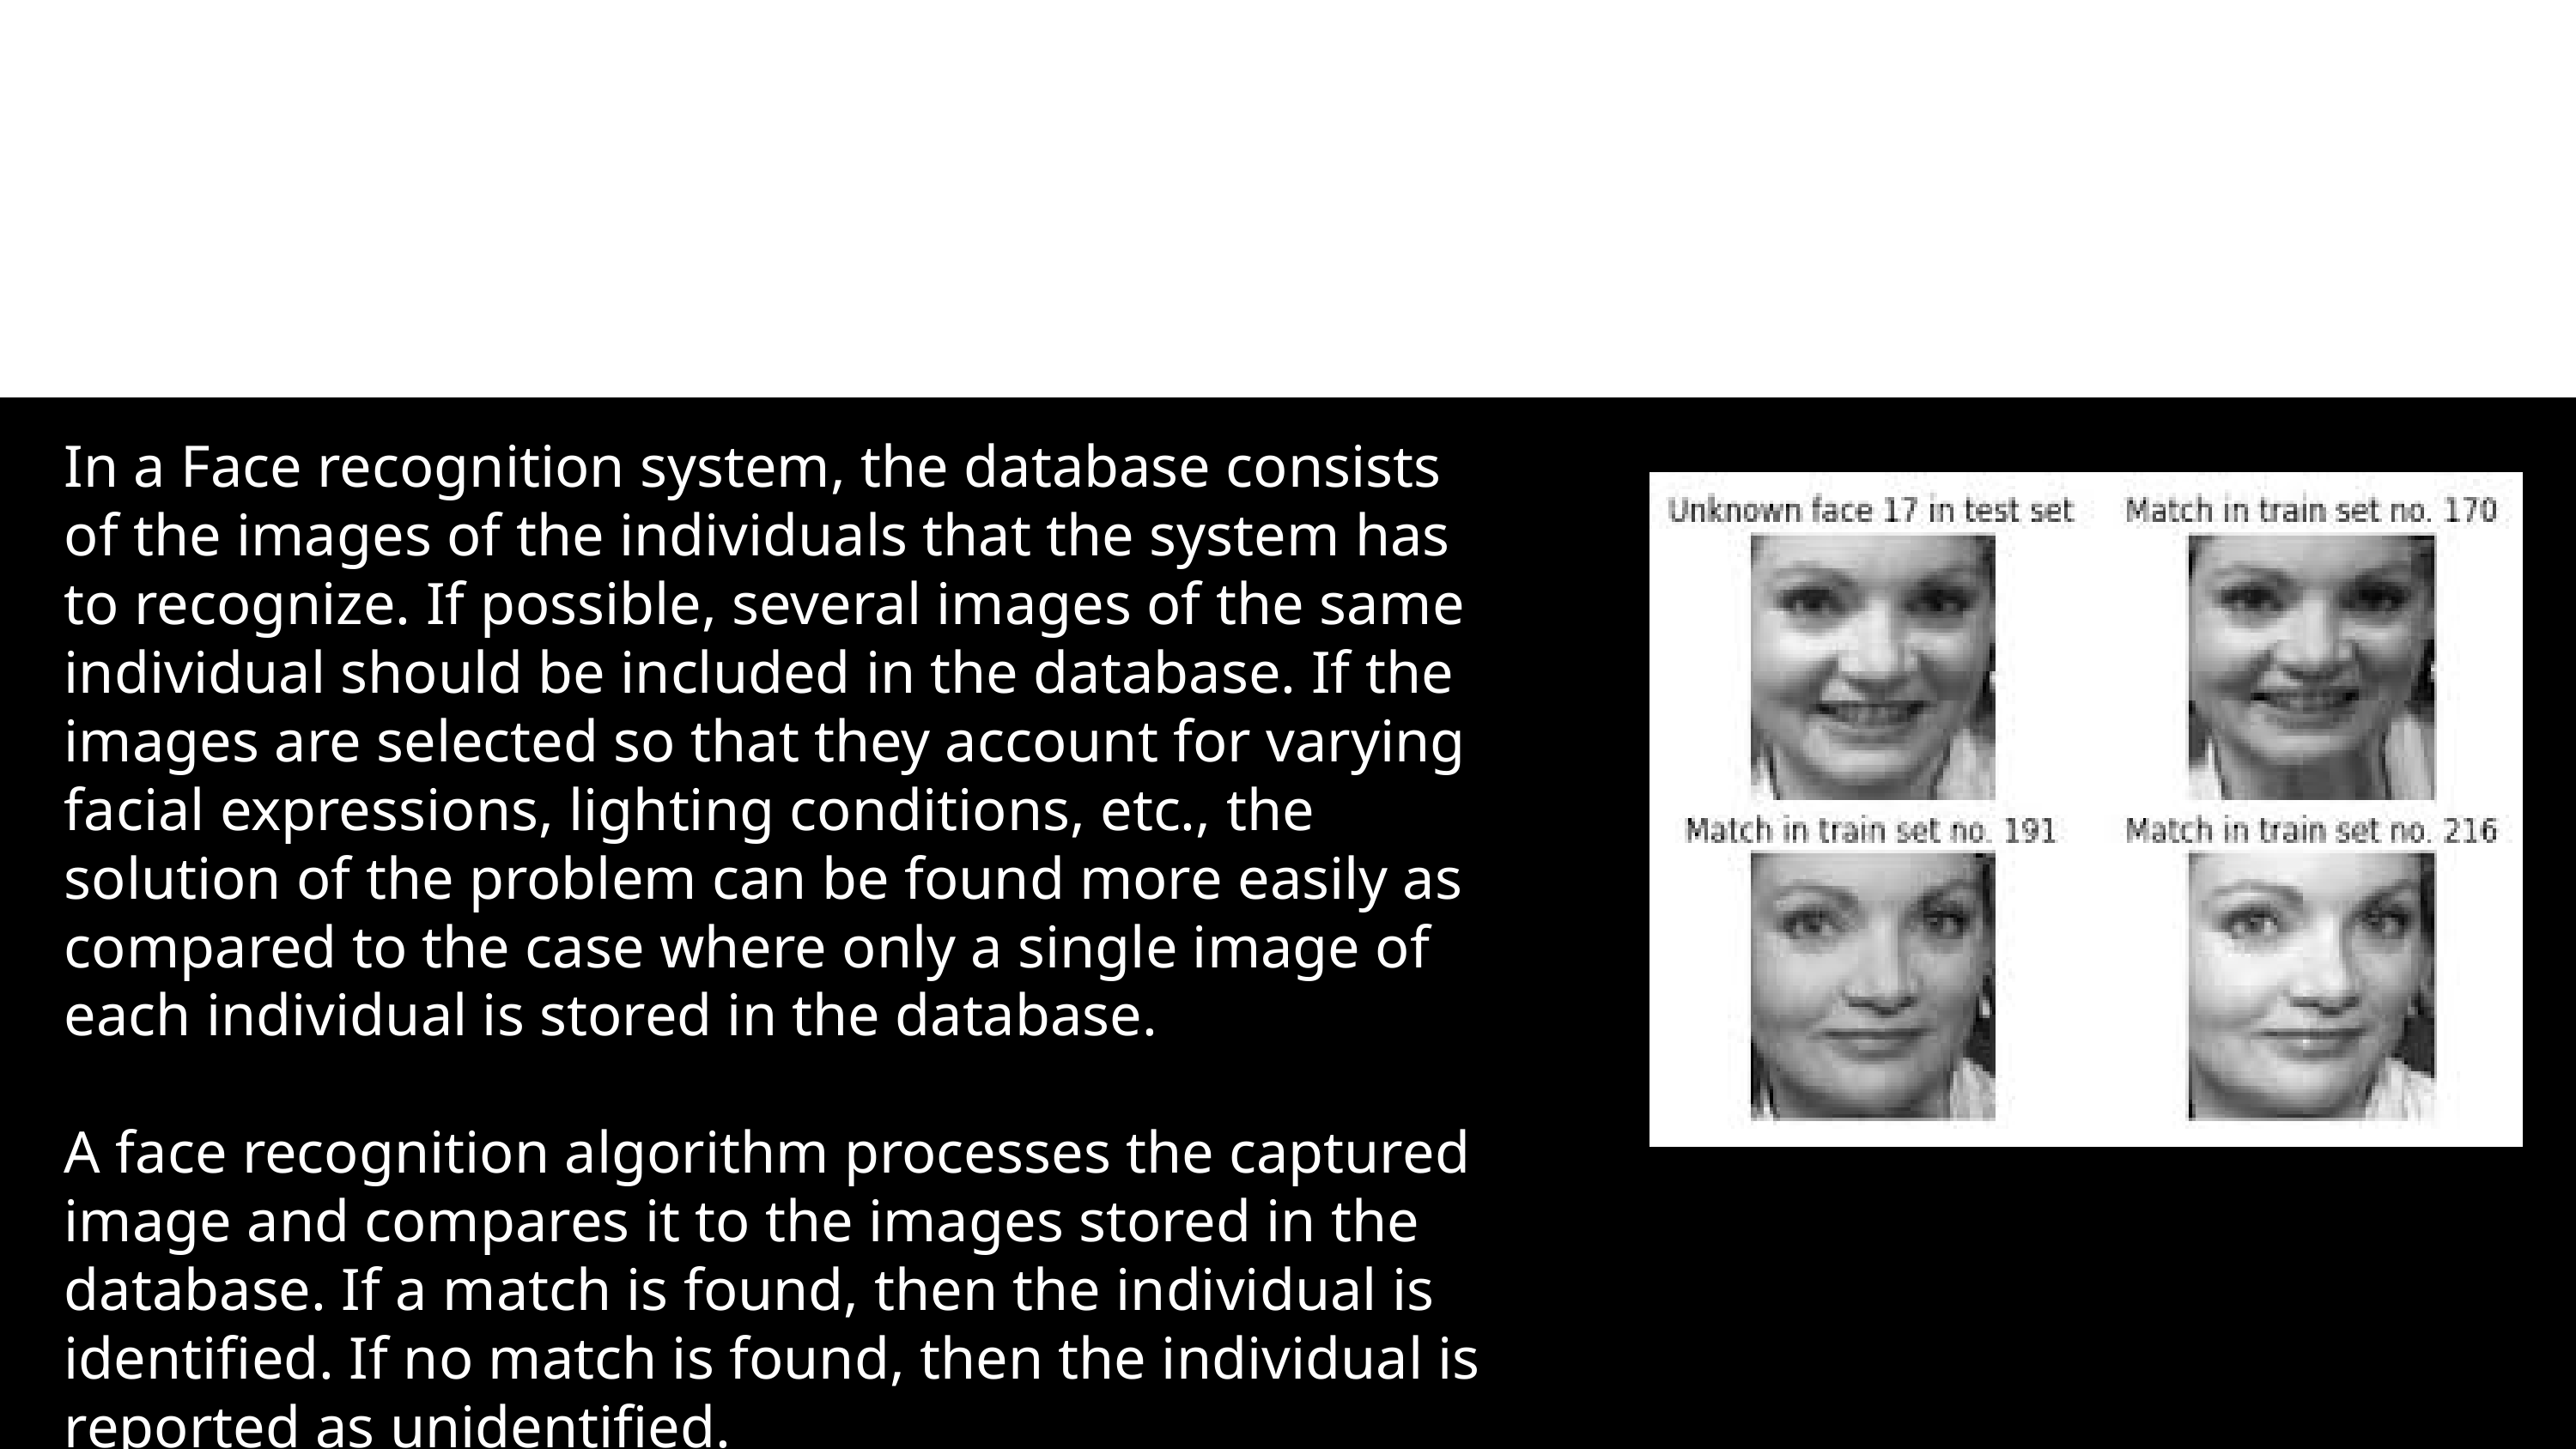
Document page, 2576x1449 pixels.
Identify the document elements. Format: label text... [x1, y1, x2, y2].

text_box In a Face recognition system, the database consists of the images of the individuals that the system has to recognize. If possible, several images of the same individual should be included in the database. If the images are selected so that they account for varying facial expressions, lighting conditions, etc., the solution of the problem can be found more easily as compared to the case where only a single image of each individual is stored in the database. A face recognition algorithm processes the captured image and compares it to the images stored in the database. If a match is found, then the individual is identified. If no match is found, then the individual is reported as unidentified. [52, 423, 1520, 1449]
picture [1649, 472, 2524, 1148]
text_box [0, 0, 2576, 397]
